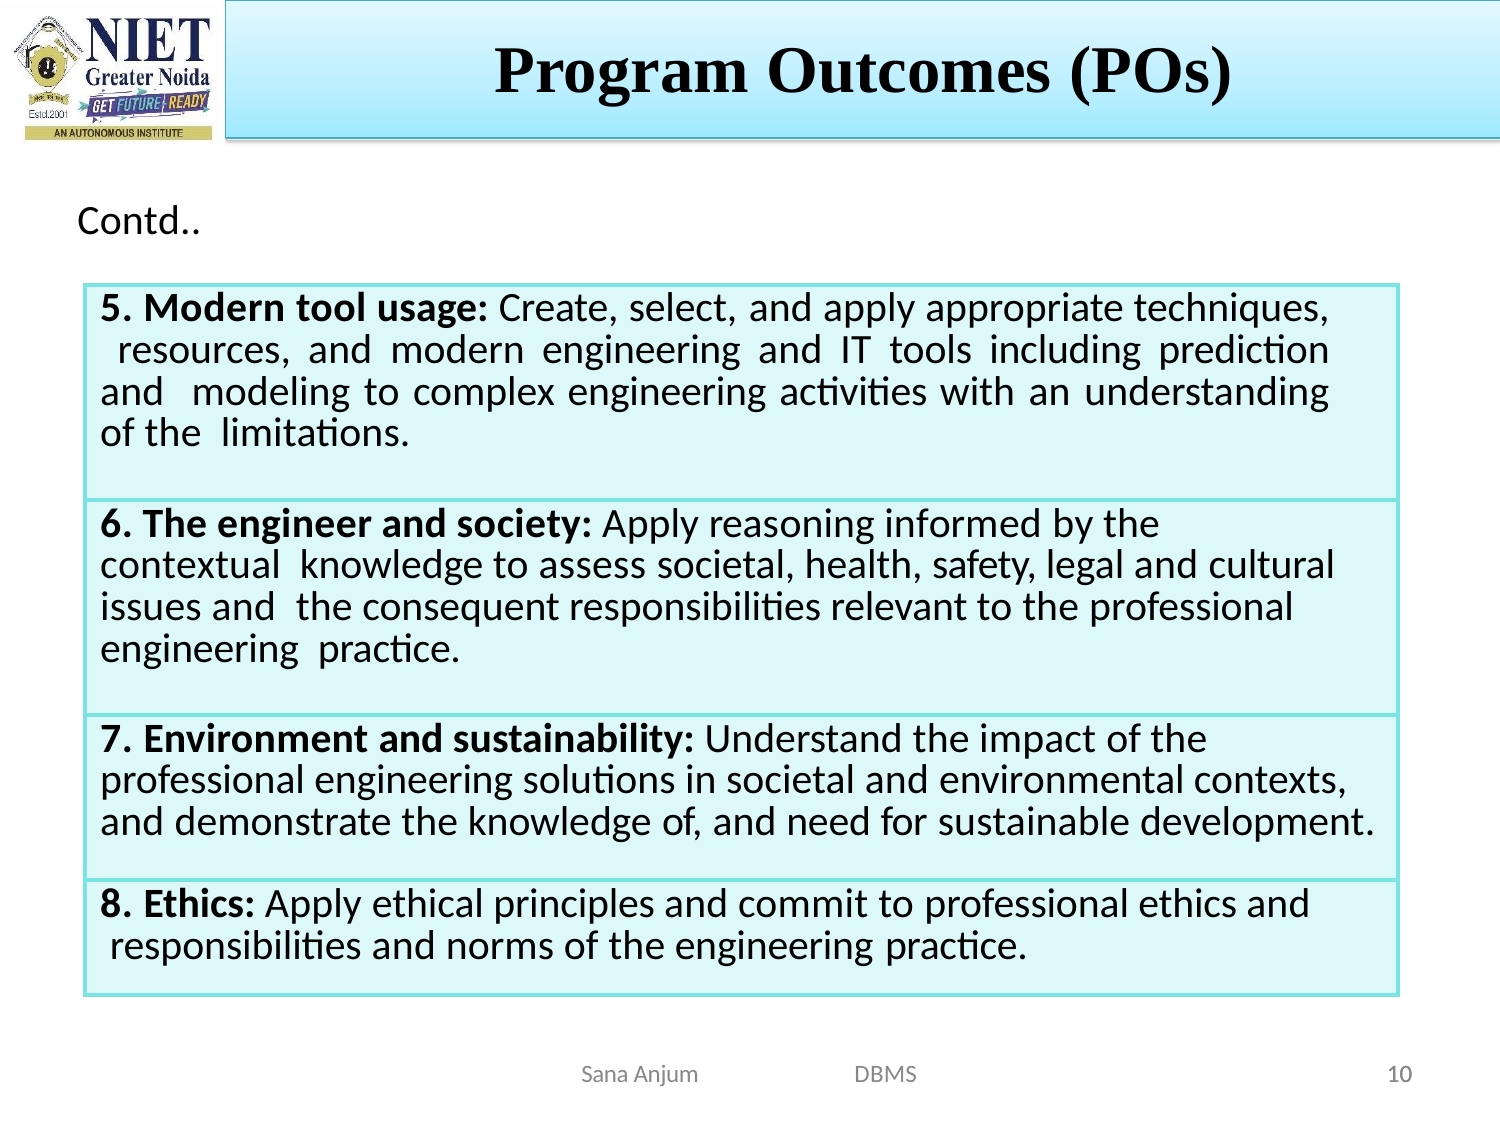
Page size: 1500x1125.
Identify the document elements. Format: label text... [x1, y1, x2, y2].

slide_number 10 [1380, 1061, 1418, 1091]
title Program Outcomes (POs) [0, 160, 1500, 215]
table_cell 7. Environment and sustainability: Understand the impact of the professional engineering solutions in societal and environmental contexts, and demonstrate the knowledge of, and need for sustainable development. [87, 717, 1396, 878]
picture [0, 2, 226, 152]
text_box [220, 0, 1500, 161]
table_cell 8. Ethics: Apply ethical principles and commit to professional ethics and responsibilities and norms of the engineering practice. [87, 882, 1396, 993]
table_header 5. Modern tool usage: Create, select, and apply appropriate techniques, resources, and modern engineering and IT tools including prediction and modeling to complex engineering activities with an understanding of the limitations. [87, 287, 1396, 498]
text_box DBMS [852, 1061, 918, 1088]
text_box Contd.. [75, 215, 203, 243]
table_cell 6. The engineer and society: Apply reasoning informed by the contextual knowledge to assess societal, health, safety, legal and cultural issues and the consequent responsibilities relevant to the professional engineering practice. [87, 502, 1396, 713]
text_box Sana Anjum [579, 1061, 724, 1088]
